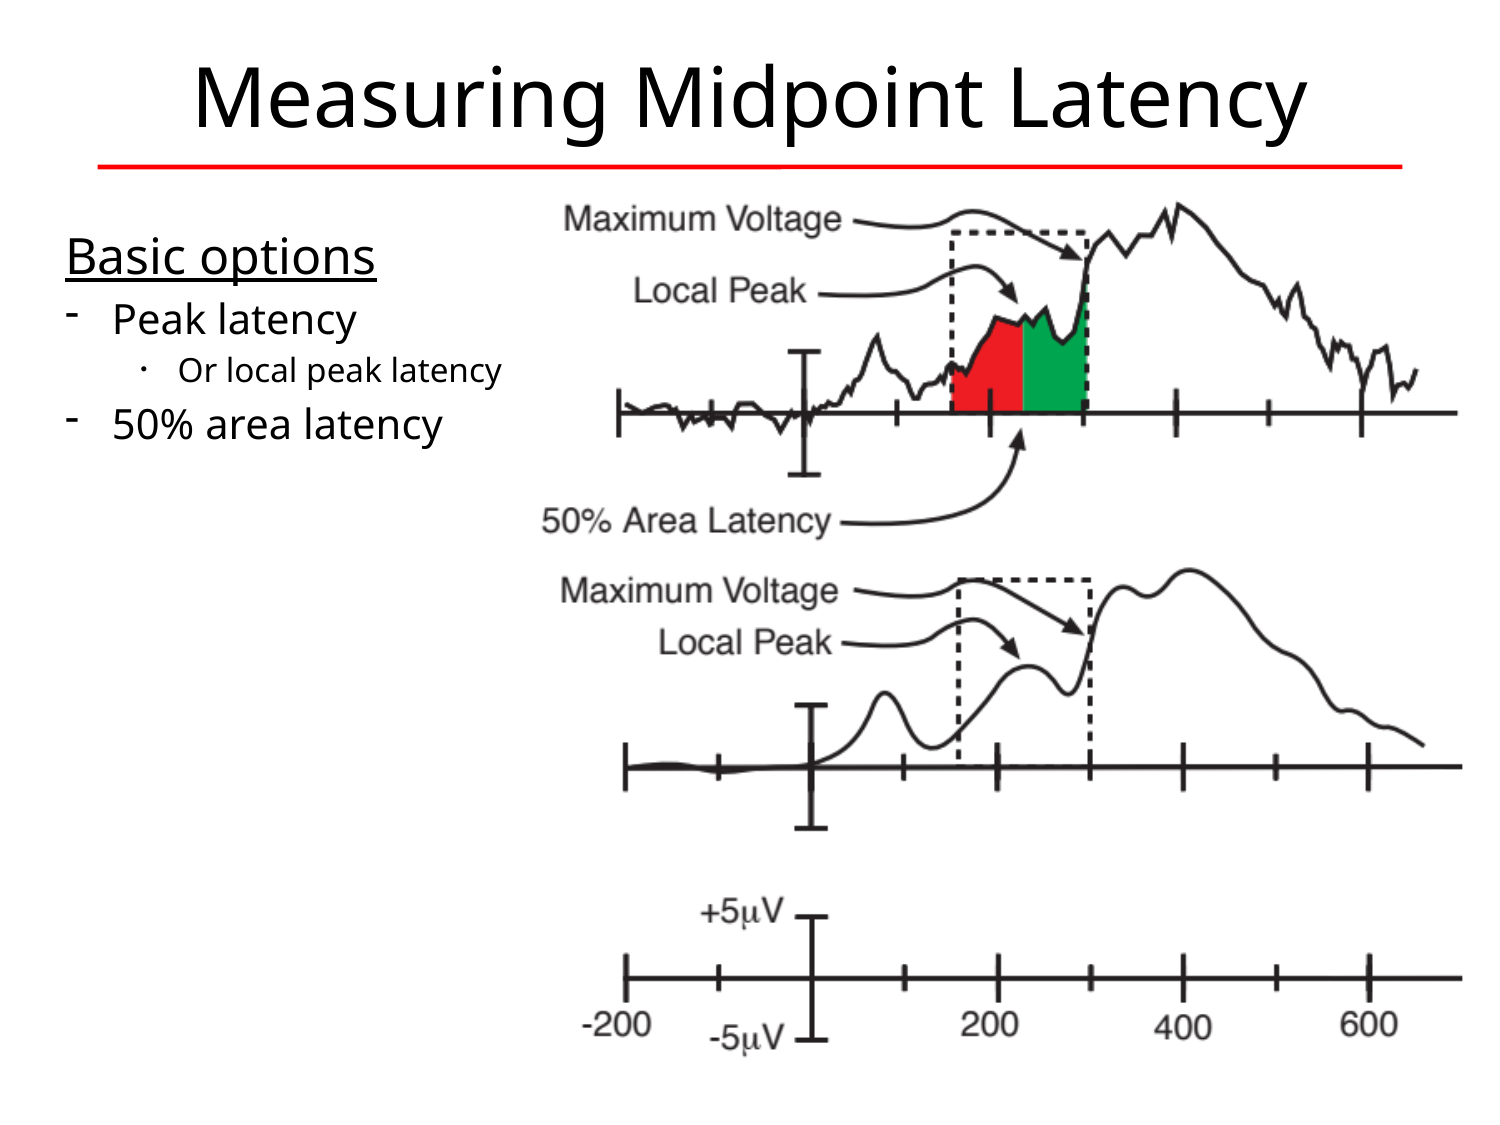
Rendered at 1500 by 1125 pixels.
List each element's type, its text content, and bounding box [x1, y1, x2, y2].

picture [535, 196, 1463, 1080]
text_box Basic options Peak latency Or local peak latency 50% area latency [50, 216, 530, 480]
title Measuring Midpoint Latency [74, 0, 1426, 188]
